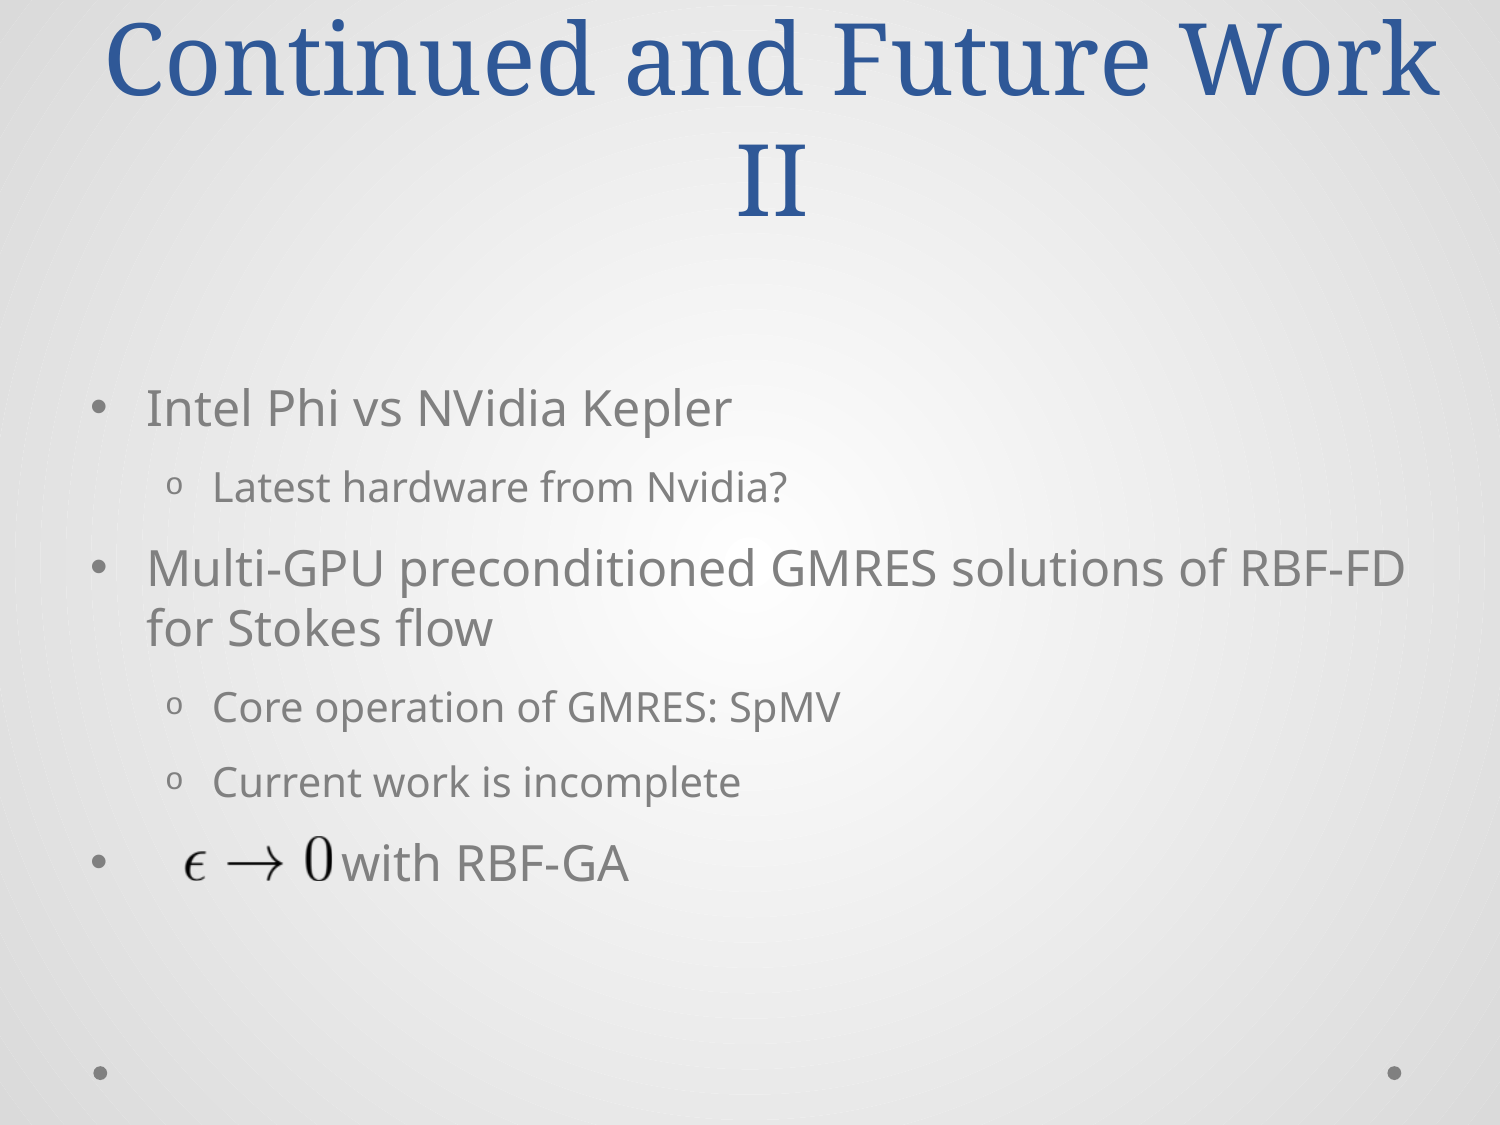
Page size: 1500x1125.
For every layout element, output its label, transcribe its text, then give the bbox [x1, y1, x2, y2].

list Intel Phi vs NVidia Kepler Latest hardware from Nvidia? Multi-GPU preconditioned GMRES solutions of RBF-FD for Stokes flow Core operation of GMRES: SpMV Current work is incomplete with RBF-GA [75, 262, 1425, 1005]
picture [183, 835, 333, 881]
title Continued and Future Work II [75, 0, 1470, 245]
